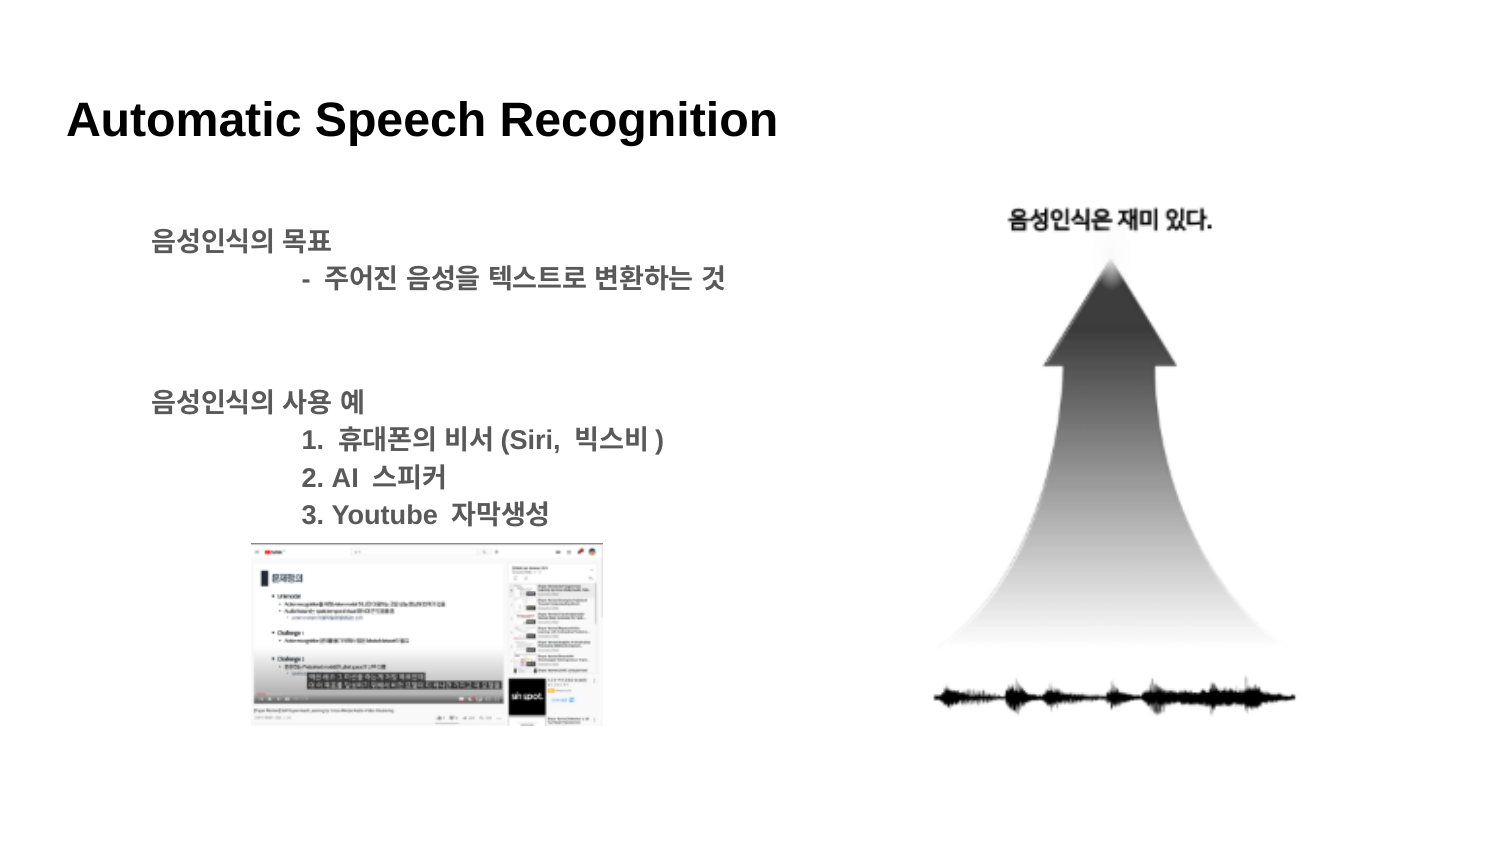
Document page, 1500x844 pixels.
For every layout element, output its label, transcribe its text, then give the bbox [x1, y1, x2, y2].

picture [250, 542, 603, 727]
title Automatic Speech Recognition [51, 72, 1449, 167]
picture [914, 192, 1315, 727]
list 음성인식의 목표 - 주어진 음성을 텍스트로 변환하는 것 음성인식의 사용 예 1. 휴대폰의 비서(Siri, 빅스비) 2. AI 스피커 3. Youtube 자막생성 [136, 204, 1222, 774]
